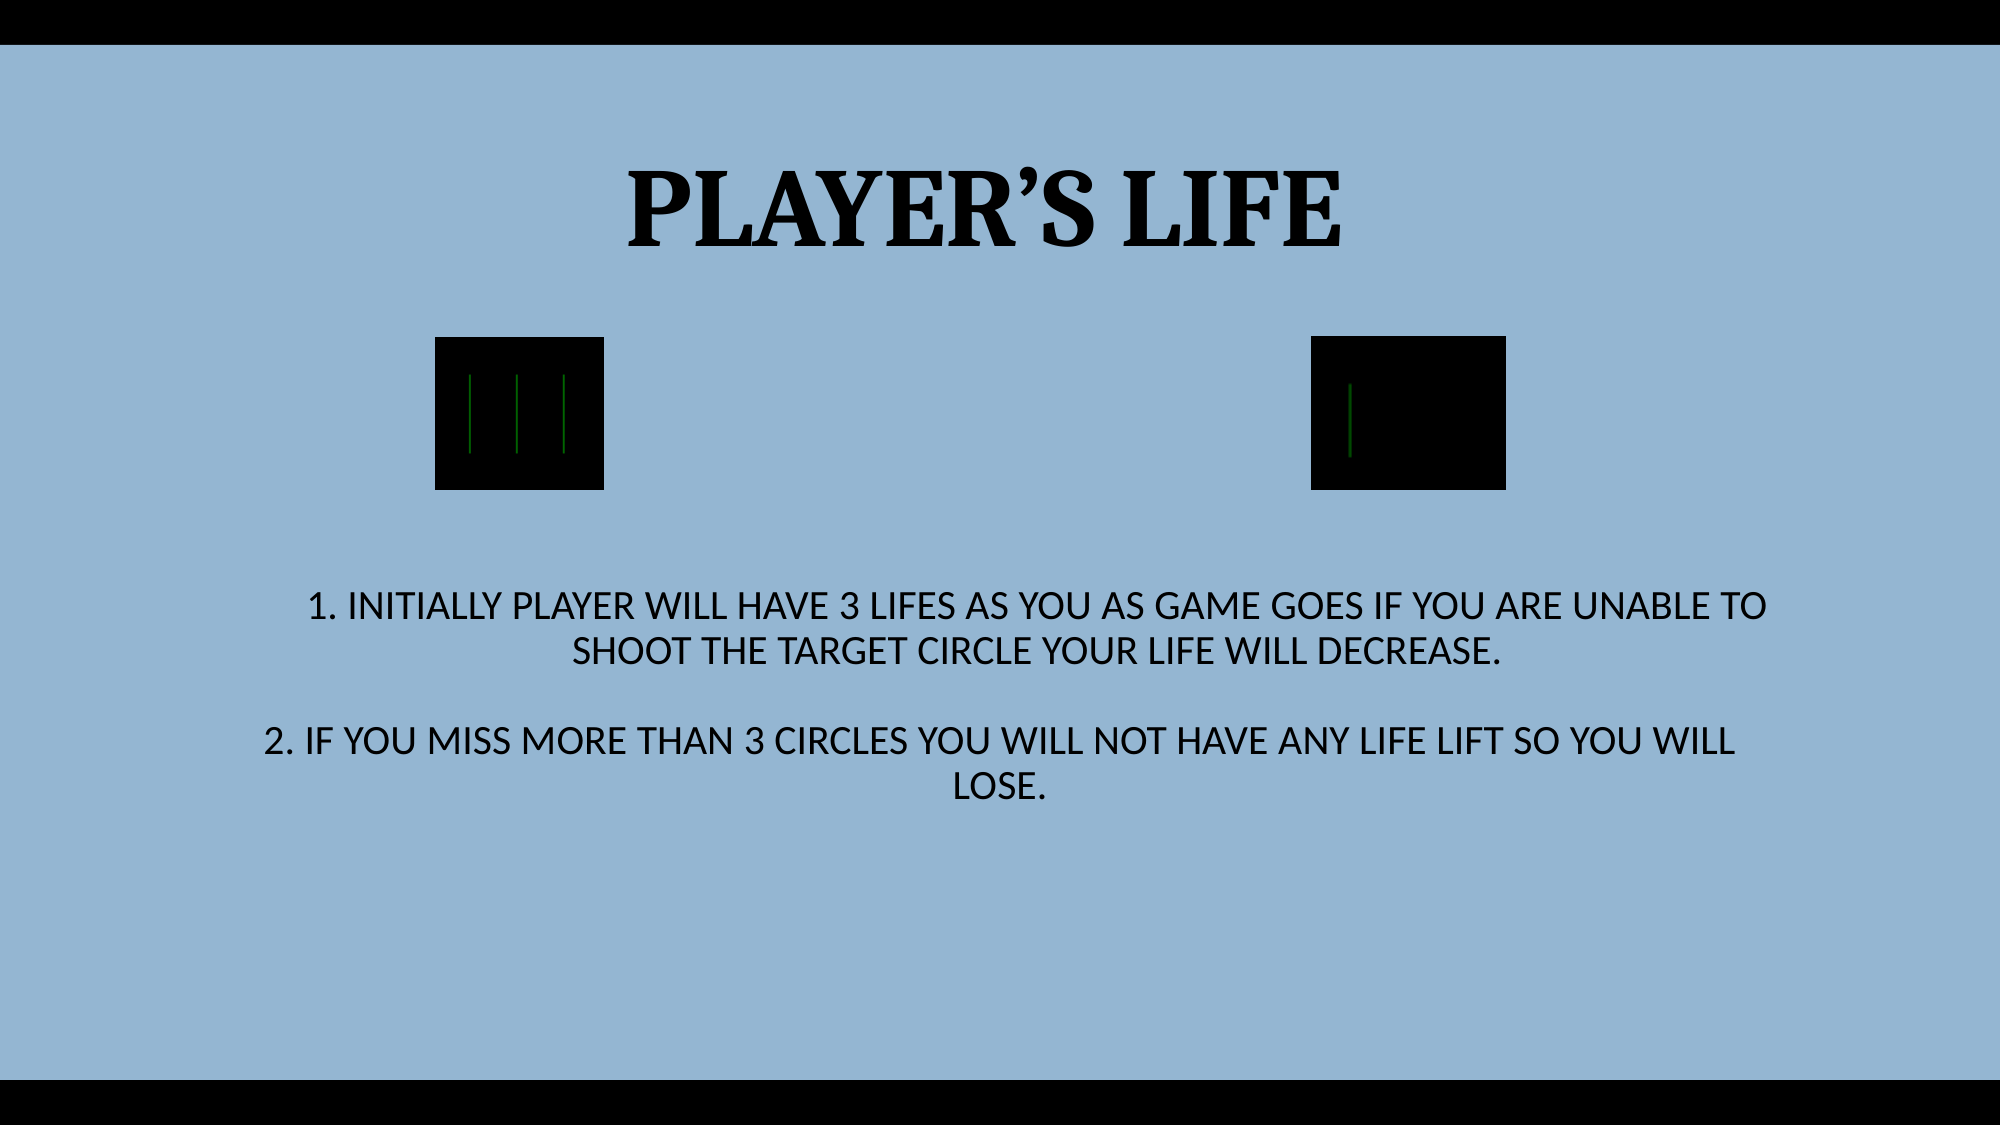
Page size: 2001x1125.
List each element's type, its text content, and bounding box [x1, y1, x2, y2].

picture [1311, 336, 1506, 490]
title Player’s Life [197, 138, 1773, 413]
list 1. Initially player will have 3 lifes as you as game goes if you are unable to shoot the target circle your life will decrease. 2. If you miss more than 3 circles you will not have any life lift so you will lose. [212, 575, 1788, 1067]
picture [435, 337, 604, 490]
